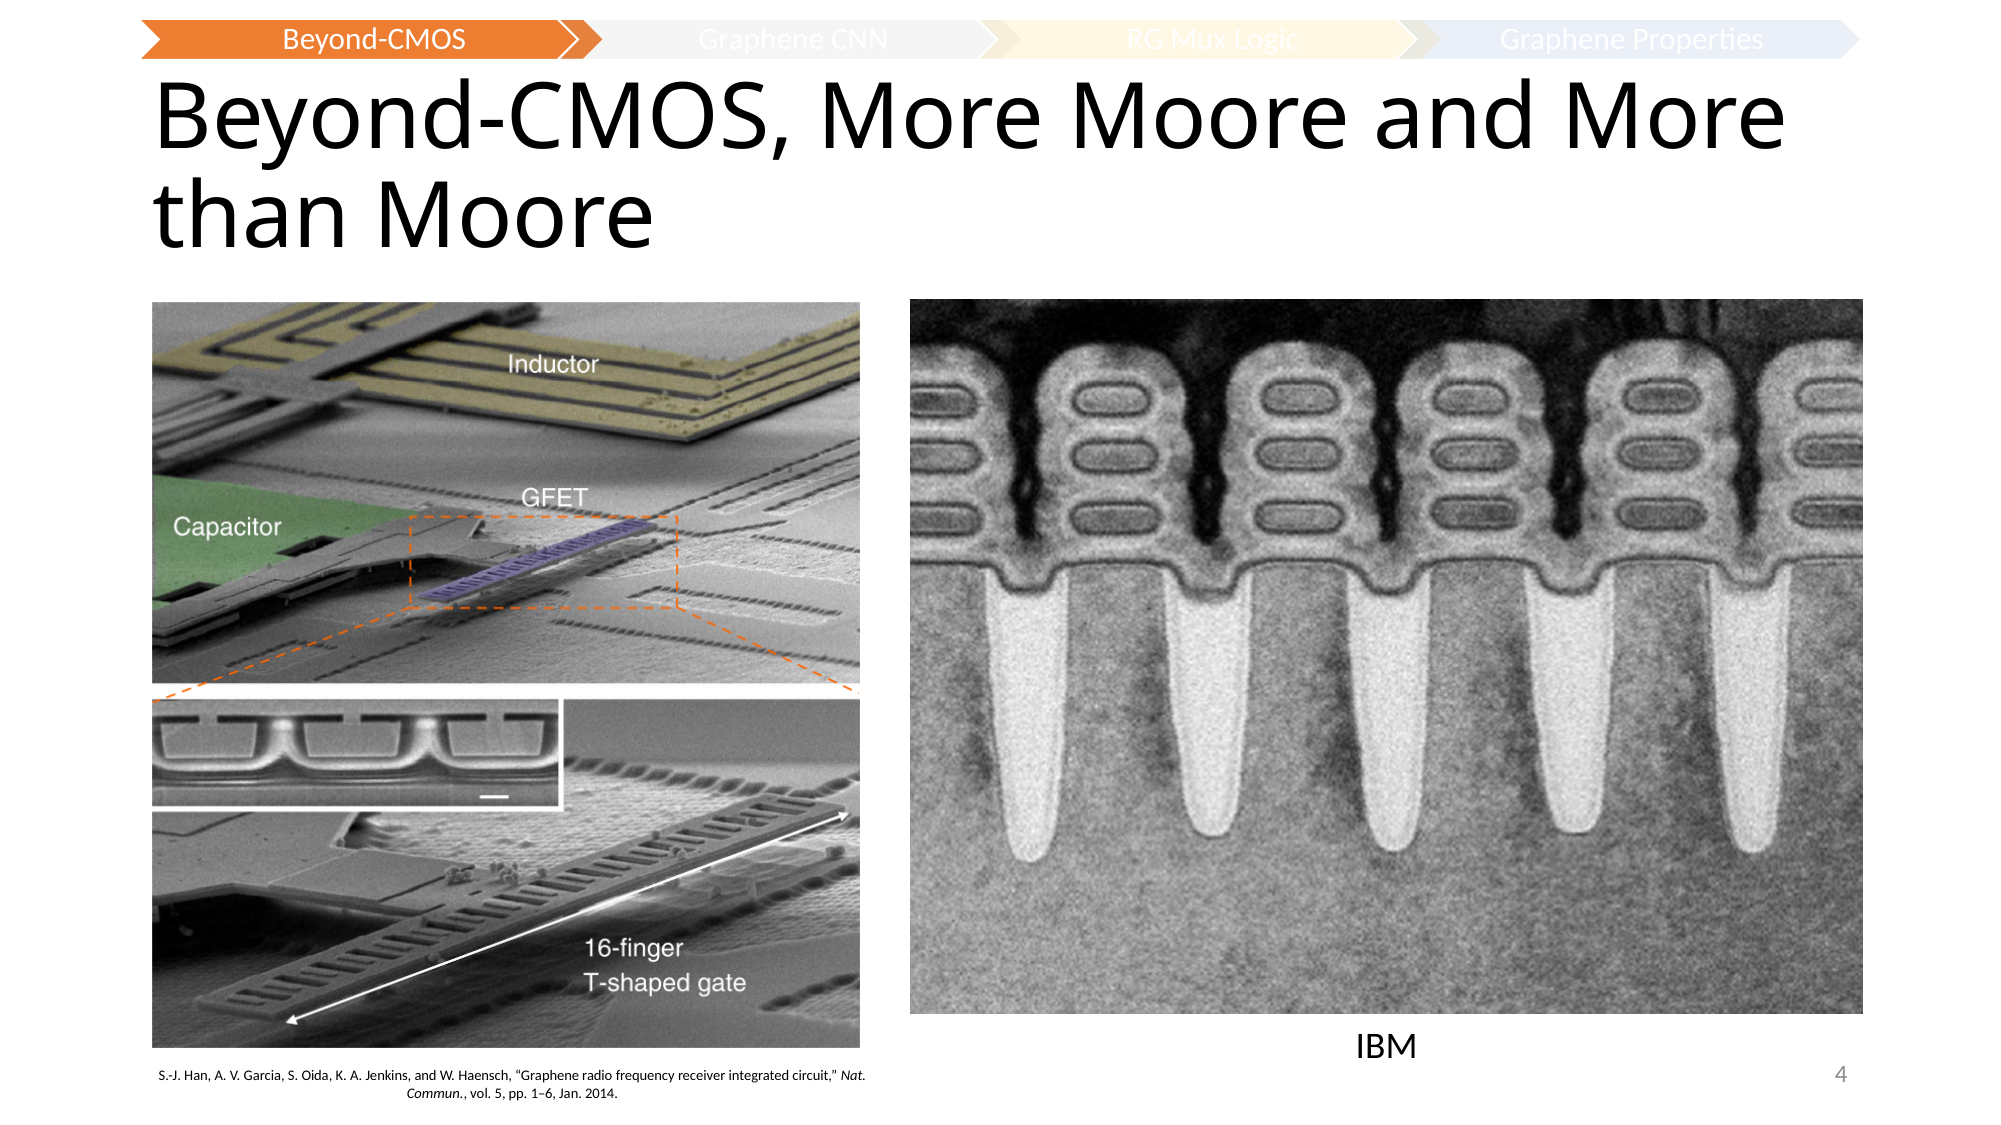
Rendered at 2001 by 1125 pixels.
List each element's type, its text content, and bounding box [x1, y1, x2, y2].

title Beyond-CMOS, More Moore and More than Moore [137, 60, 1863, 278]
text_box S.-J. Han, A. V. Garcia, S. Oida, K. A. Jenkins, and W. Haensch, “Graphene radio frequency receiver integrated circuit,” Nat. Commun., vol. 5, pp. 1–6, Jan. 2014. [137, 1058, 888, 1109]
picture [137, 286, 869, 1060]
slide_number 4 [1412, 1042, 1863, 1103]
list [910, 299, 1863, 1014]
text_box IBM [1243, 1014, 1530, 1073]
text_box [137, 18, 1863, 60]
